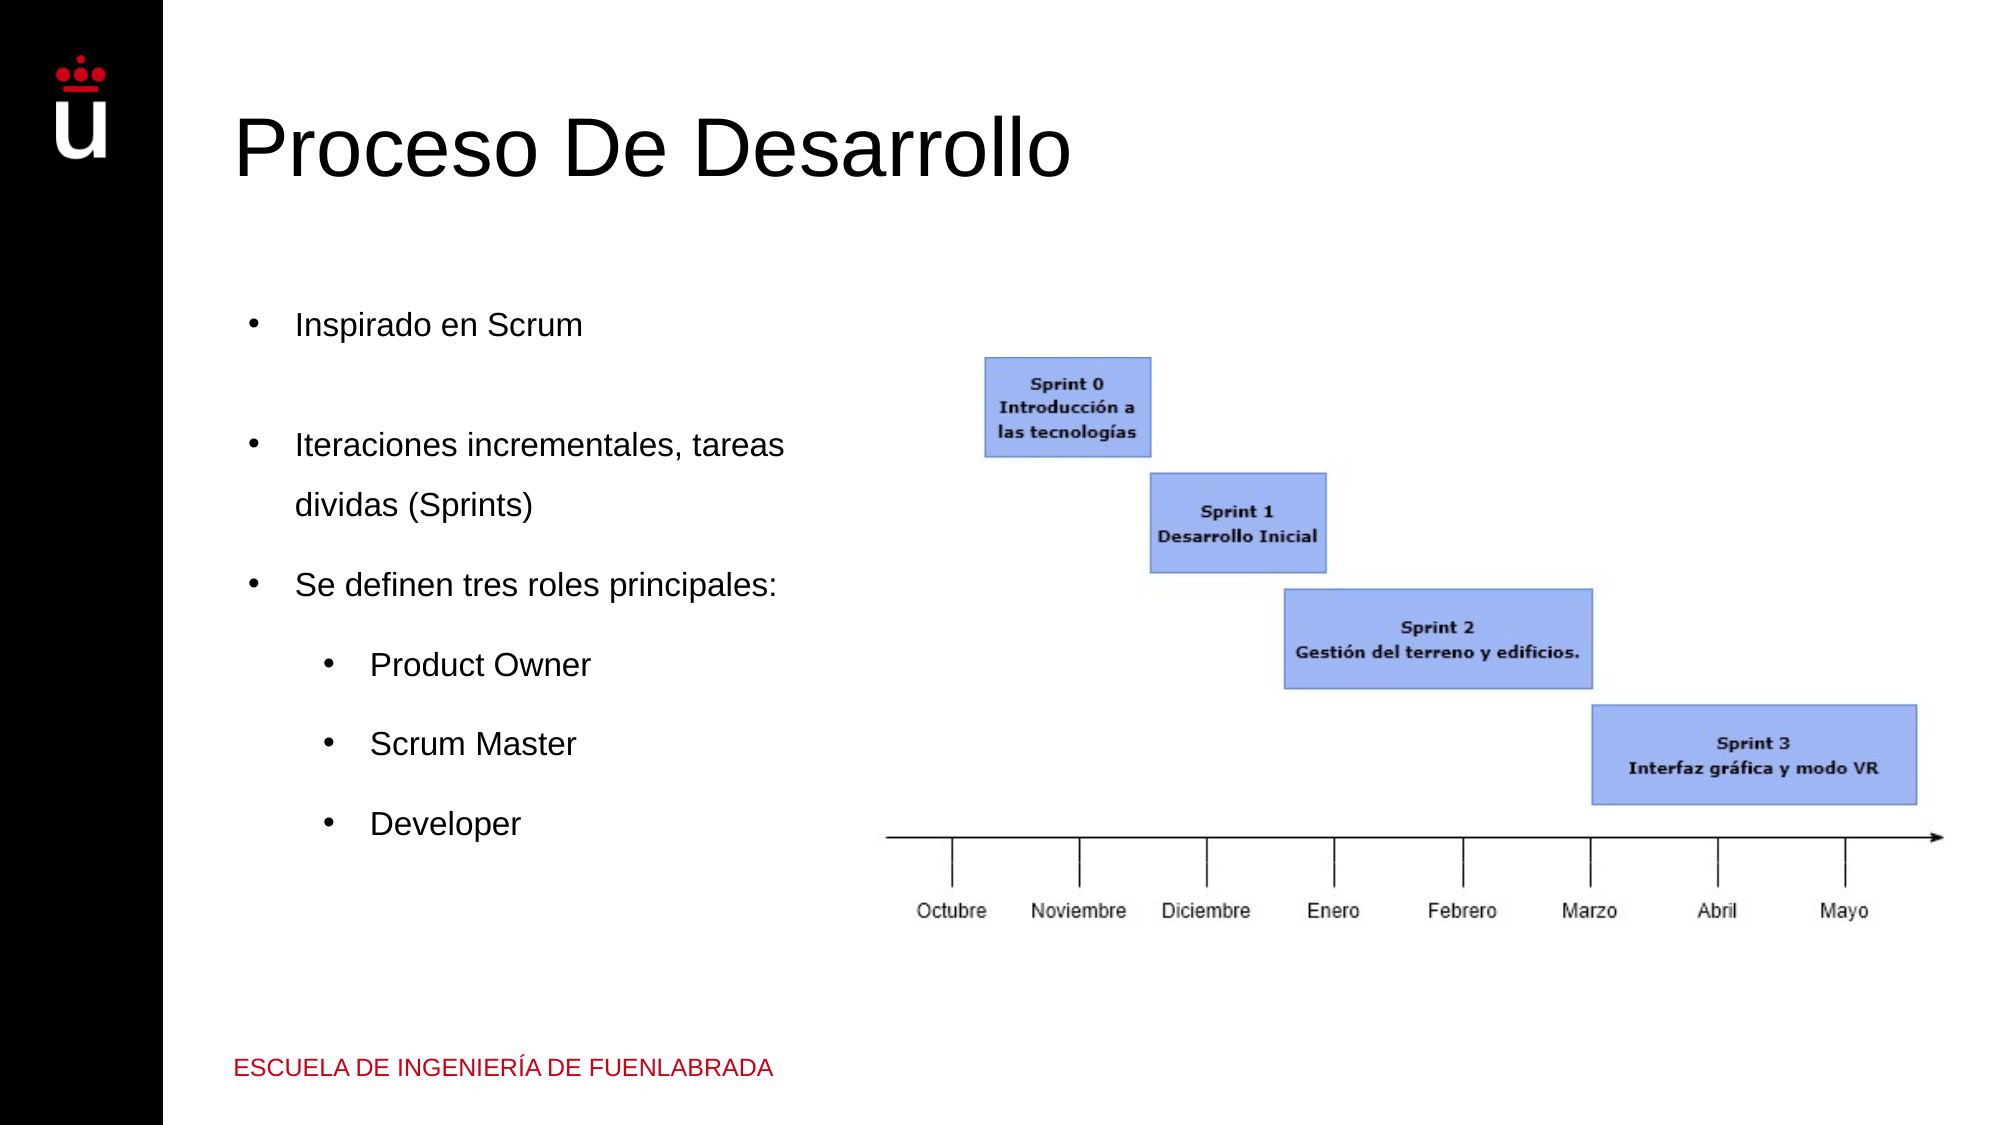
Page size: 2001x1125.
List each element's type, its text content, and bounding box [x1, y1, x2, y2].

title Proceso De Desarrollo [233, 91, 1488, 193]
picture [874, 357, 1959, 938]
picture [55, 55, 117, 165]
list ESCUELA DE INGENIERÍA DE FUENLABRADA [233, 1051, 1140, 1082]
text_box Inspirado en Scrum Iteraciones incrementales, tareas dividas (Sprints) Se definen tres roles principales: Product Owner Scrum Master Developer [233, 276, 837, 940]
